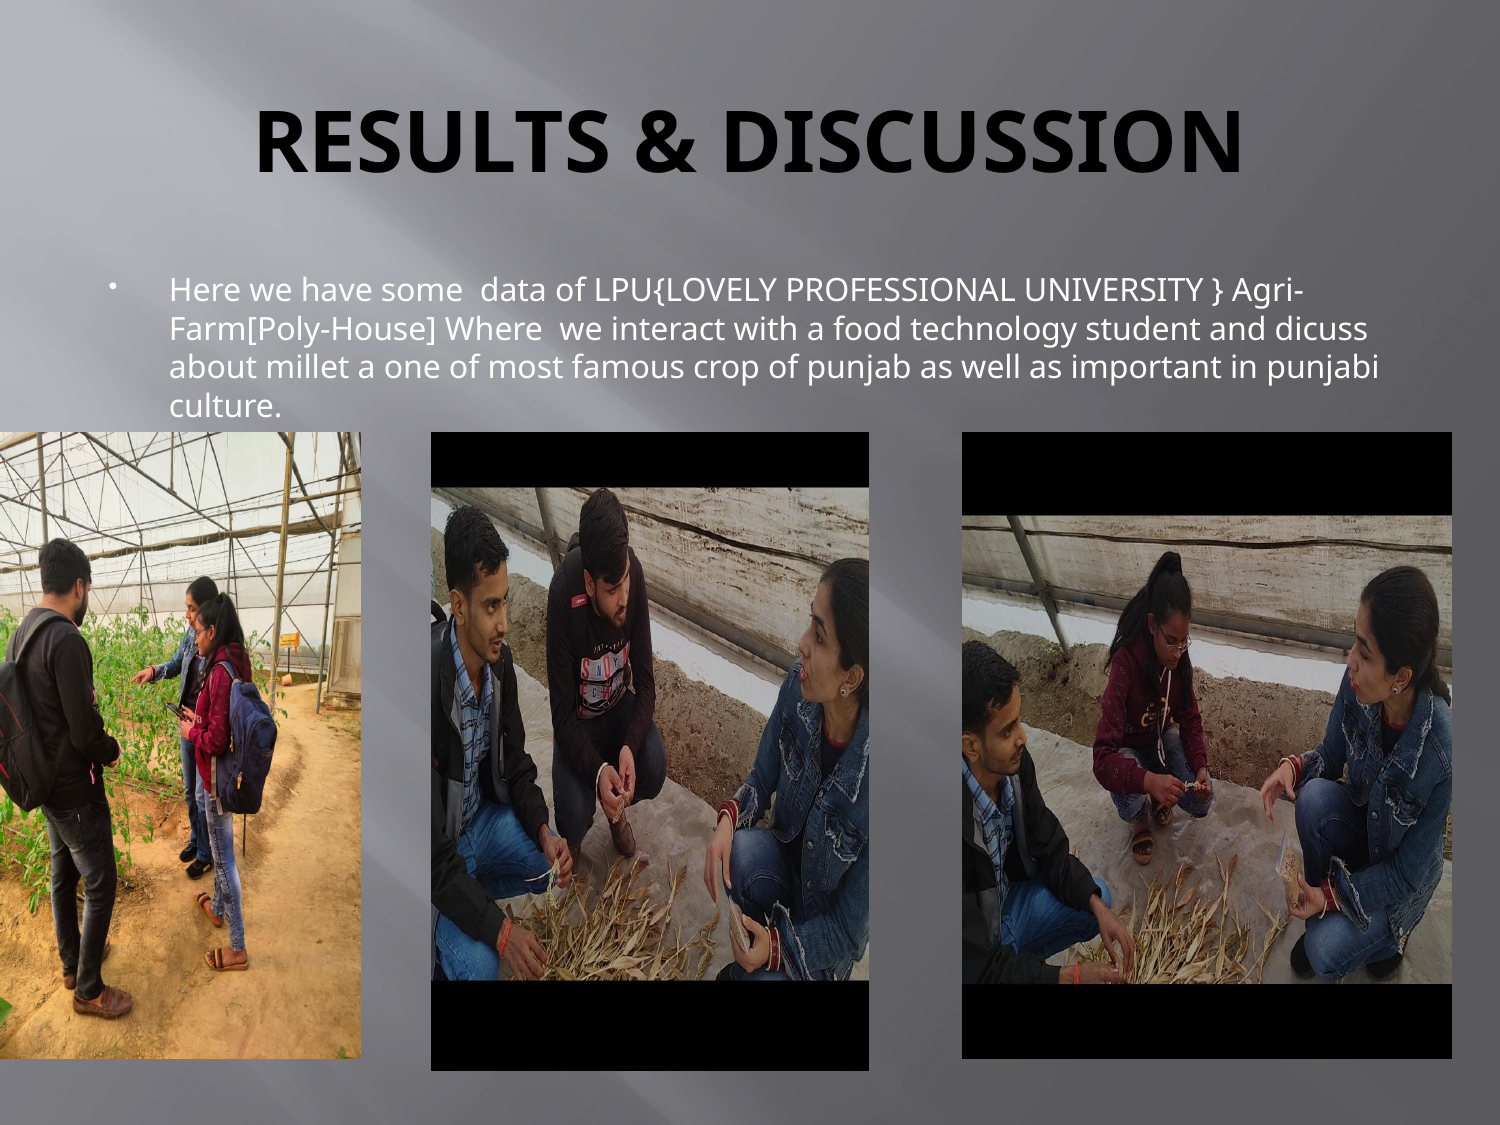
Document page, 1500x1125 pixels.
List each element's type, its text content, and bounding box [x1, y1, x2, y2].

picture [0, 432, 361, 1059]
picture [962, 432, 1453, 1059]
list Here we have some data of LPU{LOVELY PROFESSIONAL UNIVERSITY } Agri-Farm[Poly-House] Where we interact with a food technology student and dicuss about millet a one of most famous crop of punjab as well as important in punjabi culture. [75, 262, 1425, 433]
title RESULTS & DISCUSSION [75, 45, 1425, 233]
picture [430, 432, 869, 1071]
